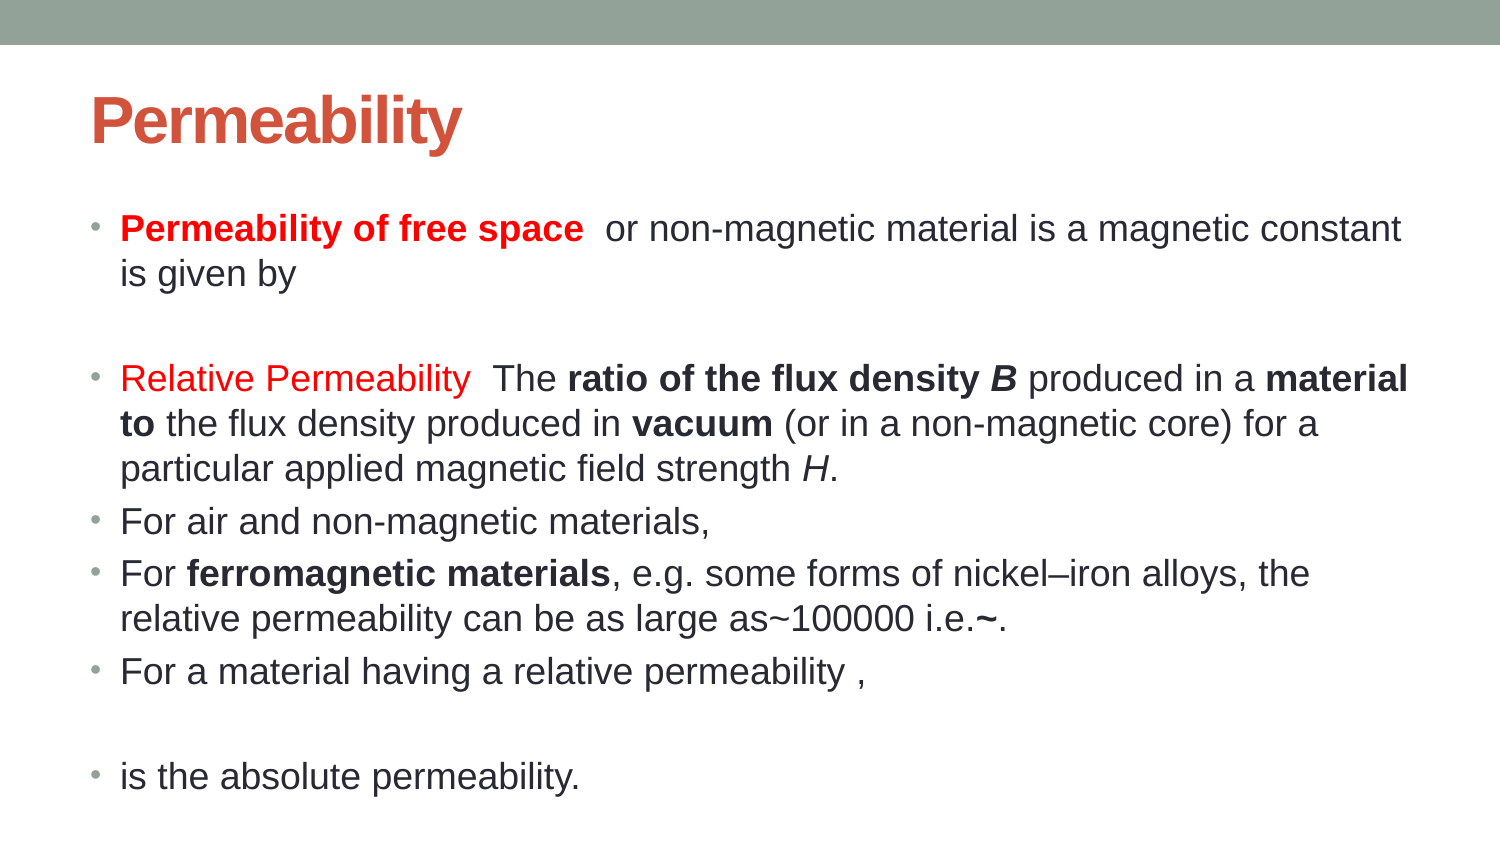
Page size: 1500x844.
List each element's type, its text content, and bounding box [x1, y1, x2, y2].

title Permeability [75, 55, 1425, 178]
